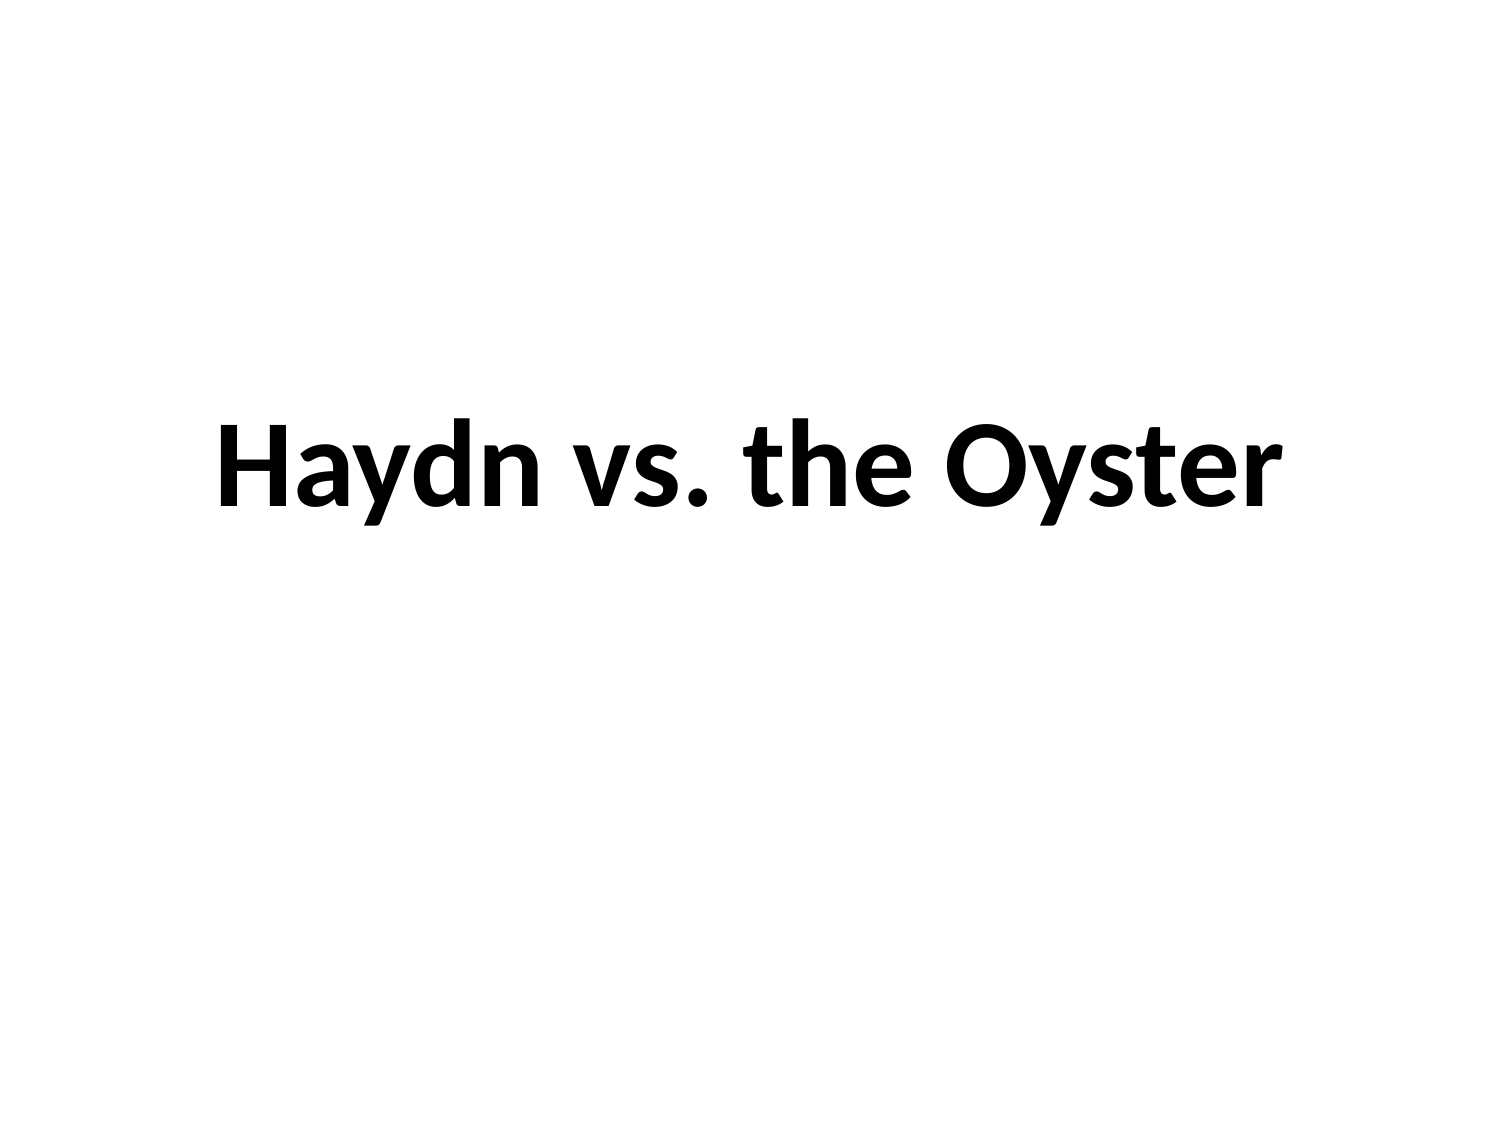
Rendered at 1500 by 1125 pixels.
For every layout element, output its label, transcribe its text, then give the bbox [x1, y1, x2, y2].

title Haydn vs. the Oyster [75, 362, 1425, 550]
